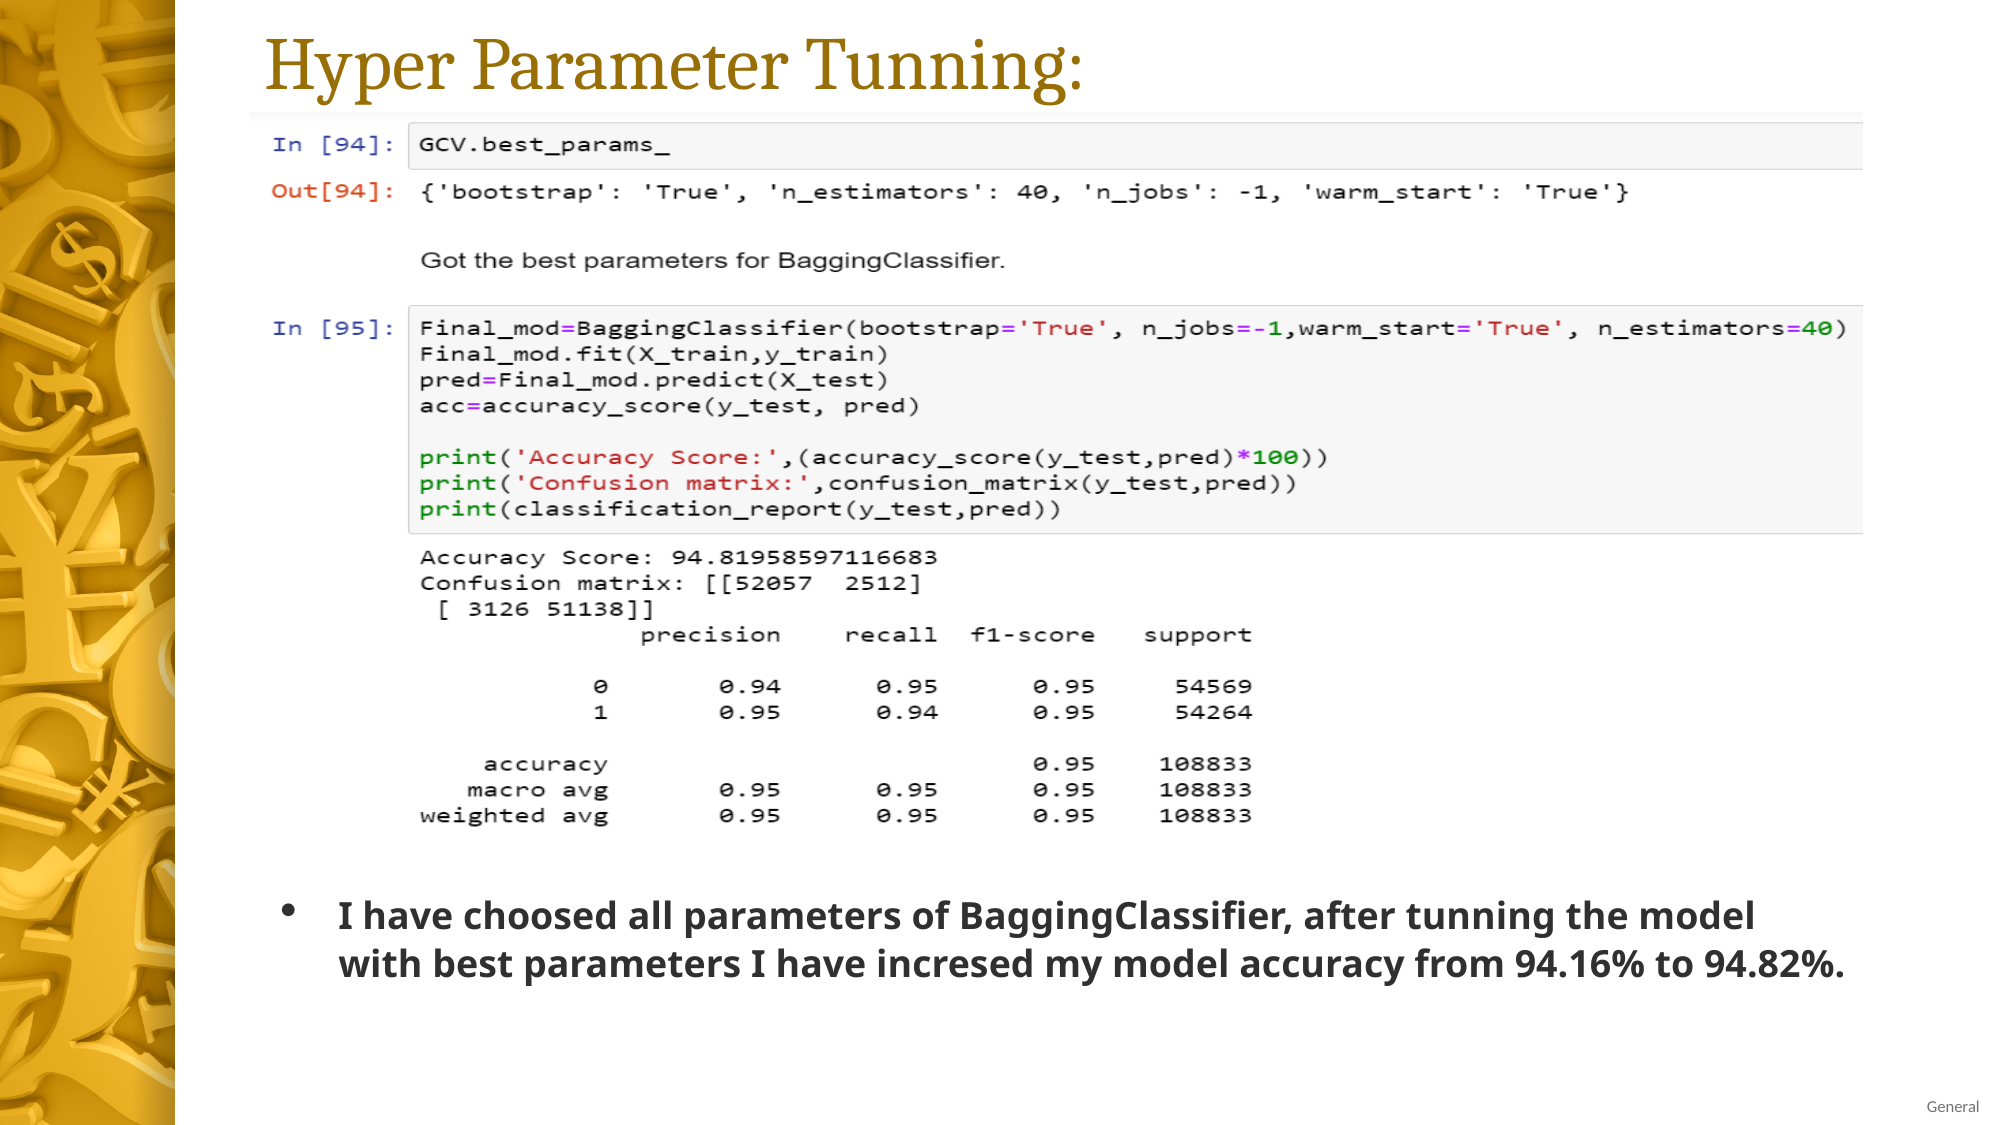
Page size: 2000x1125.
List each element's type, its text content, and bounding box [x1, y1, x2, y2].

text_box I have choosed all parameters of BaggingClassifier, after tunning the model with best parameters I have incresed my model accuracy from 94.16% to 94.82%. [267, 881, 1863, 993]
title Hyper Parameter Tunning: [249, 0, 1863, 112]
picture [249, 112, 1863, 844]
picture [0, 0, 175, 1125]
